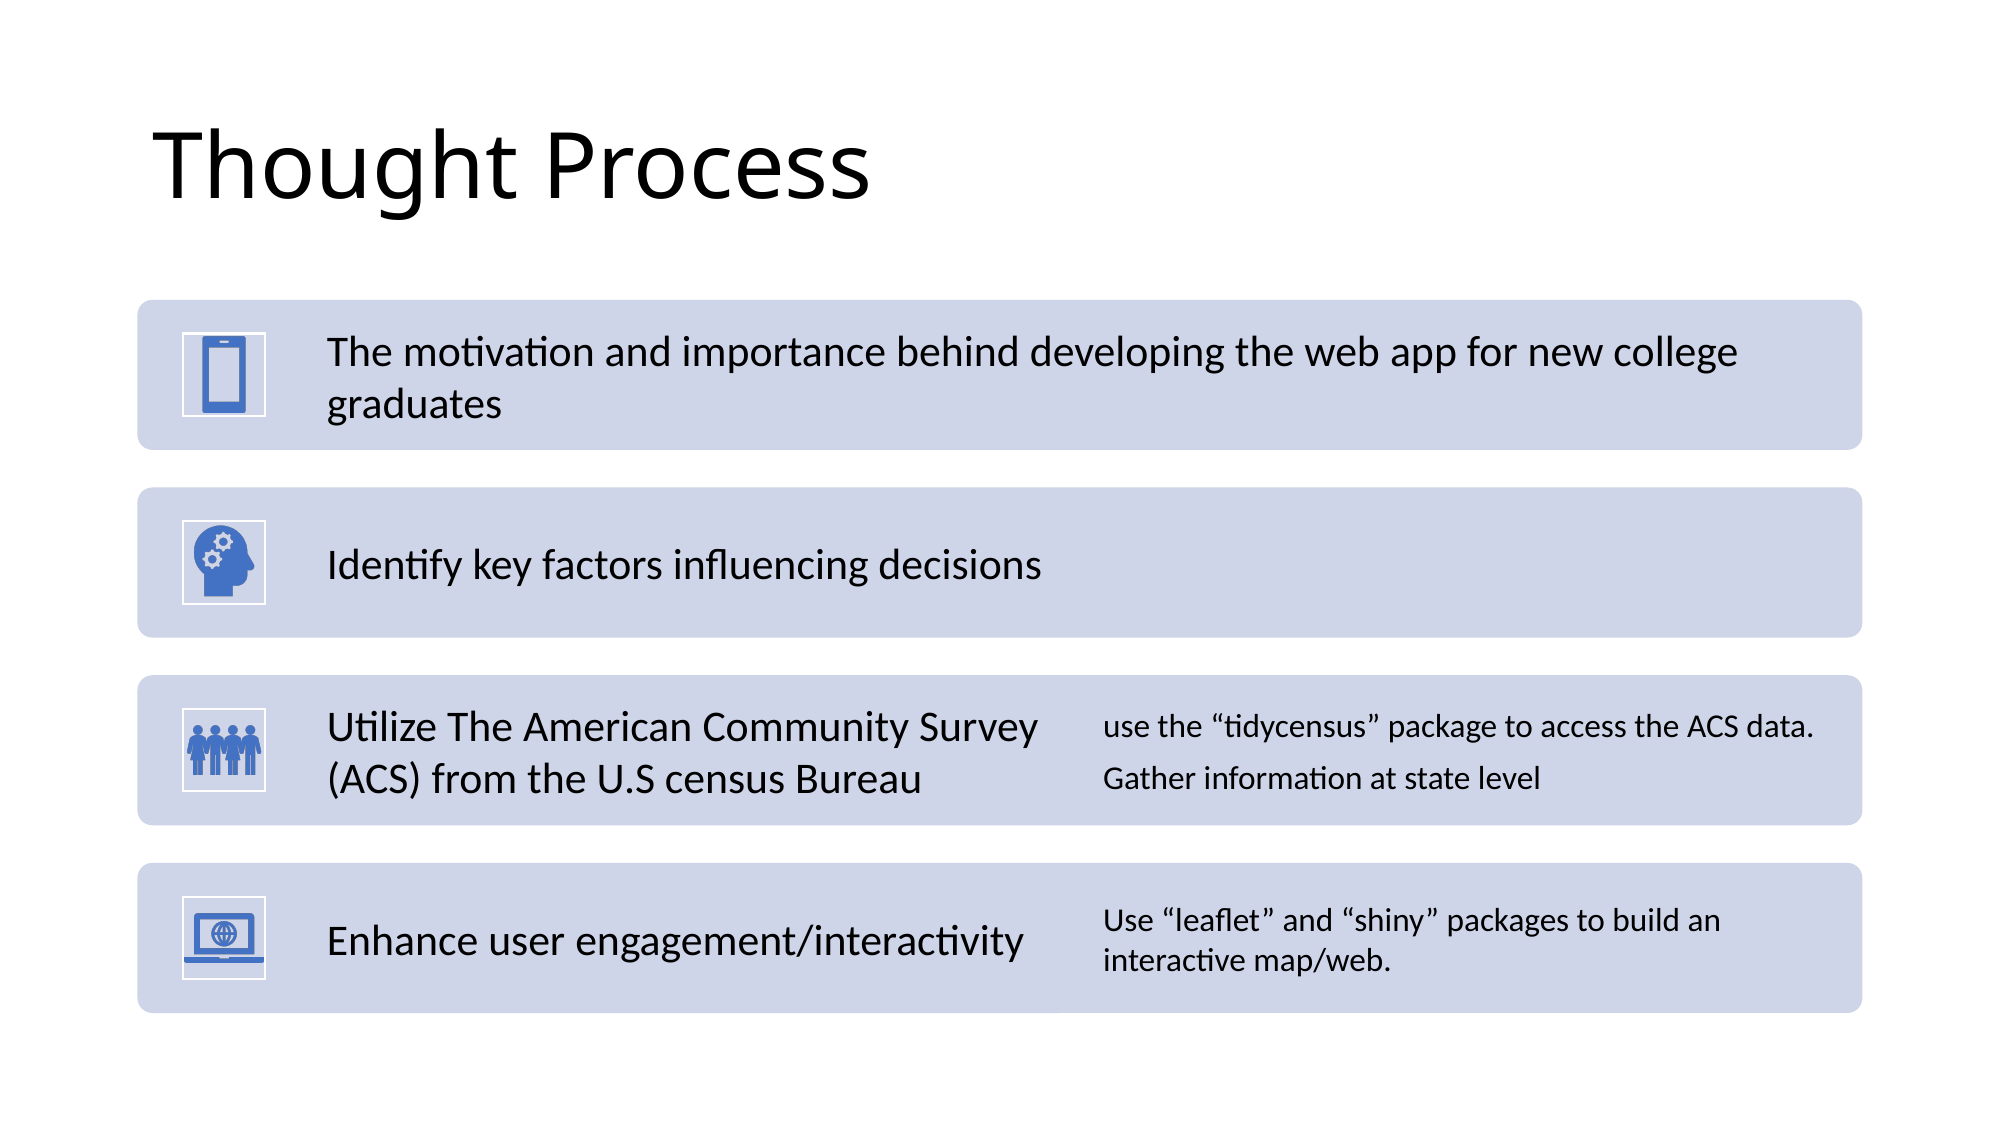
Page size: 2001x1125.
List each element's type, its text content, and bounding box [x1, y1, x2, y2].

title Thought Process [137, 59, 1863, 278]
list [137, 299, 1863, 1014]
